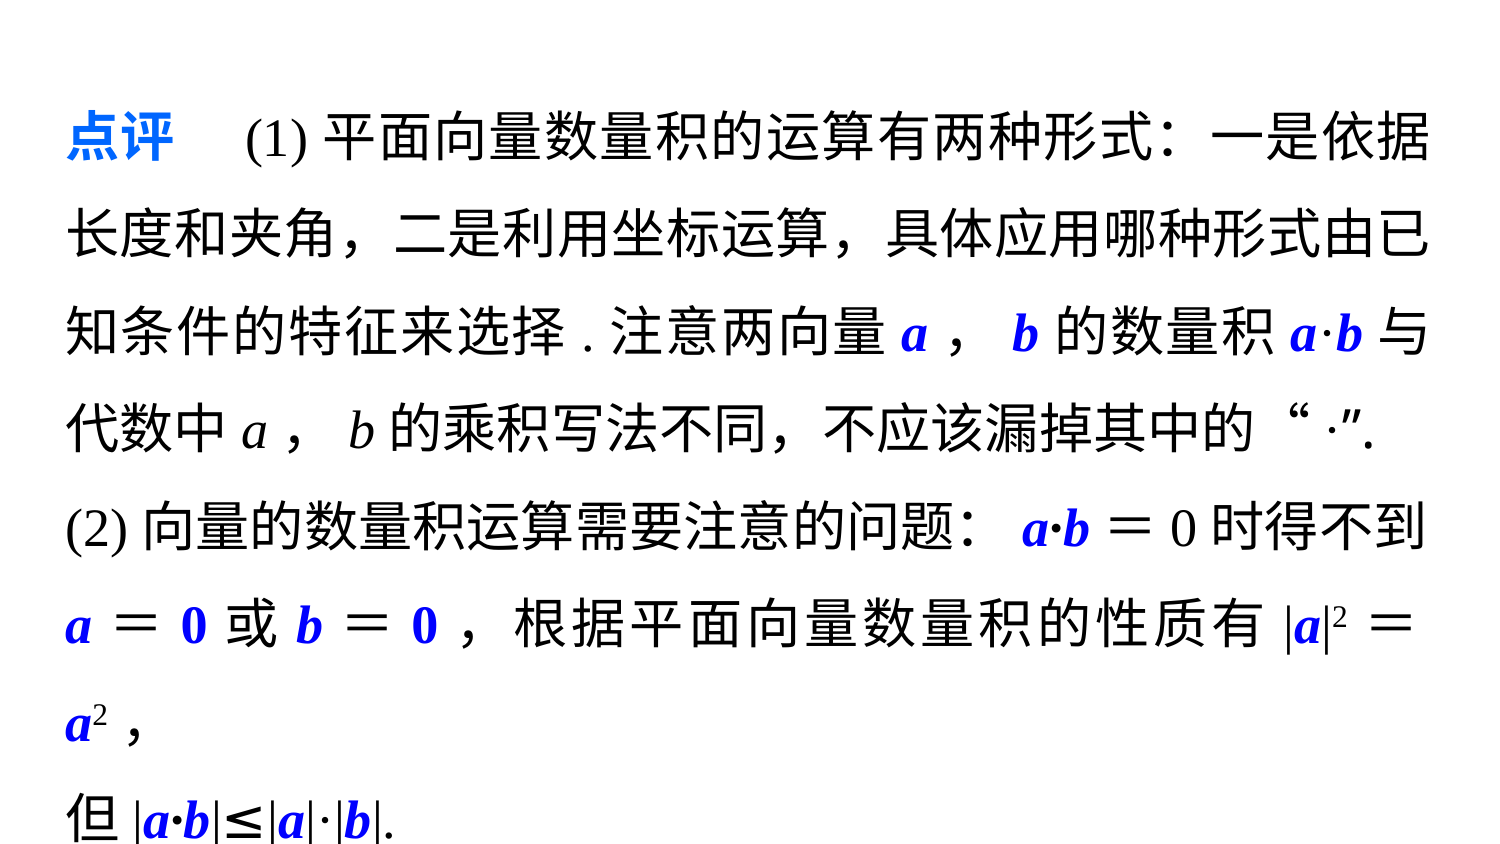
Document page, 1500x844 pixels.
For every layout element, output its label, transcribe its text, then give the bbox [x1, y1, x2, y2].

text_box 点评 (1)平面向量数量积的运算有两种形式：一是依据长度和夹角，二是利用坐标运算，具体应用哪种形式由已知条件的特征来选择.注意两向量a，b的数量积a·b与代数中a，b的乘积写法不同，不应该漏掉其中的“·”. (2)向量的数量积运算需要注意的问题：a·b＝0时得不到 a＝0或b＝0，根据平面向量数量积的性质有|a|2＝a2， 但|a·b|≤|a|·|b|. [50, 62, 1447, 844]
